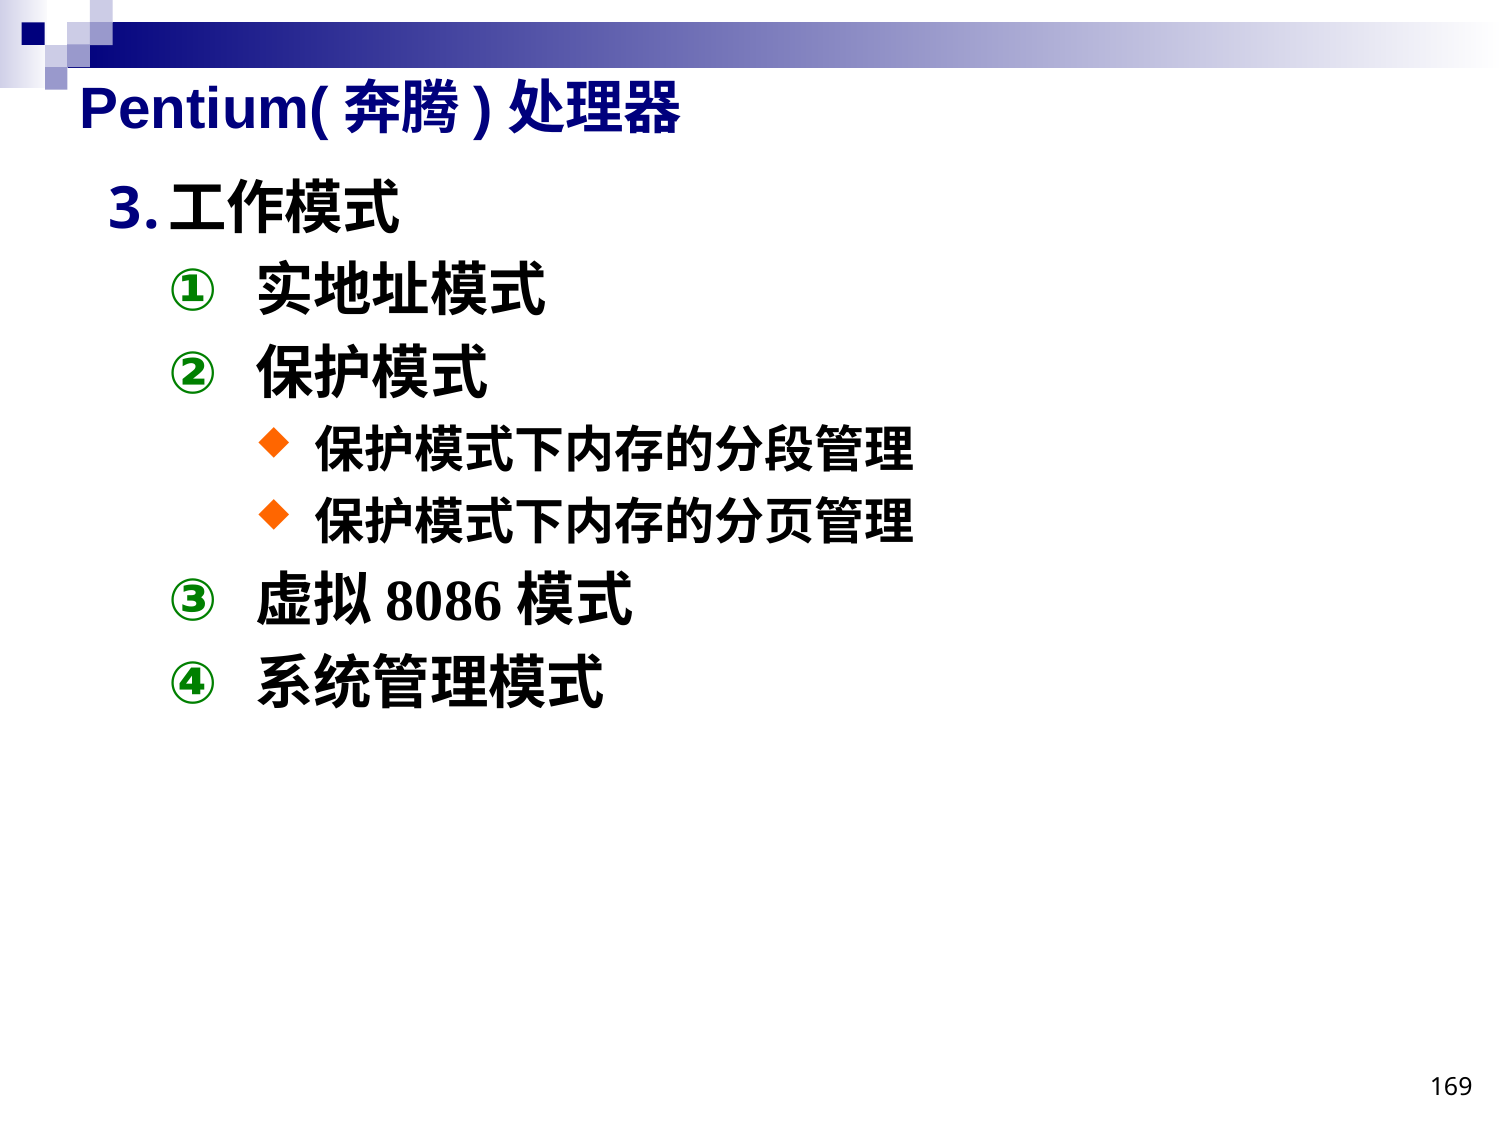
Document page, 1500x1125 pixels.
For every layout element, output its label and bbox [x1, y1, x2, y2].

title [64, 61, 1476, 150]
text_box [689, 22, 693, 61]
list [778, 22, 783, 61]
list [93, 162, 1476, 1101]
slide_number [1137, 1037, 1488, 1113]
